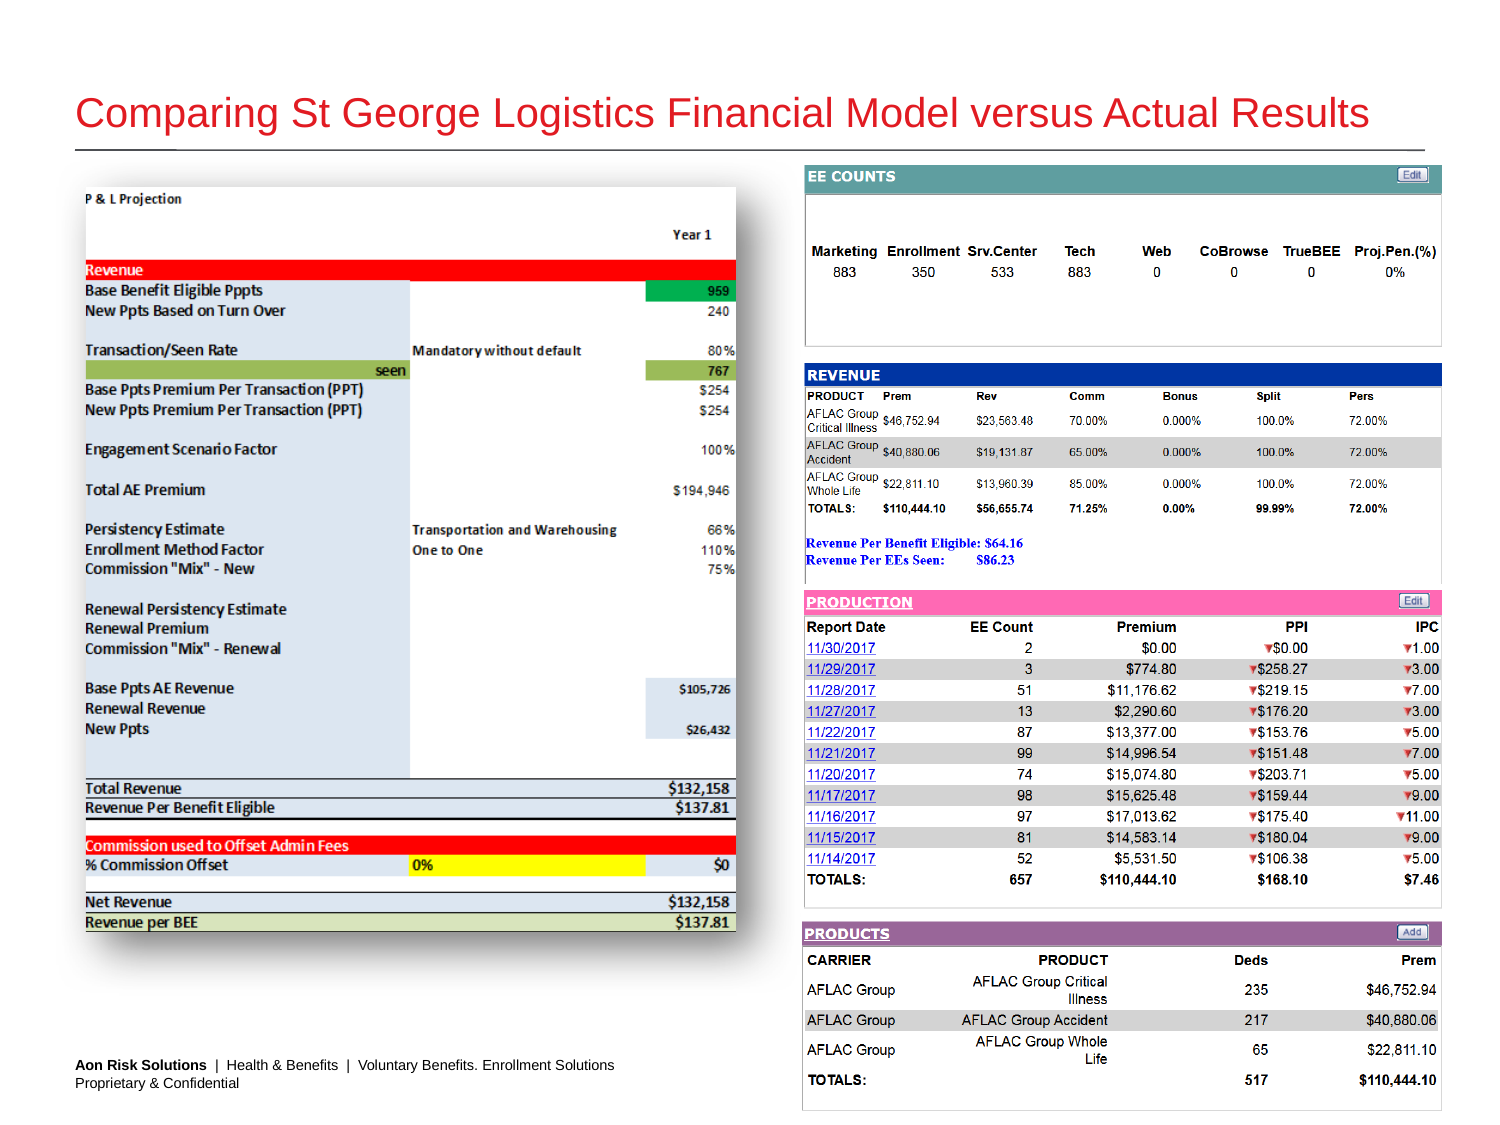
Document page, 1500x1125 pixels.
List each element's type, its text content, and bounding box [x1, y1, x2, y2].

picture [799, 160, 1447, 351]
title Comparing St George Logistics Financial Model versus Actual Results [74, 49, 1426, 136]
picture [799, 357, 1447, 913]
picture [85, 187, 737, 932]
picture [799, 917, 1447, 1113]
